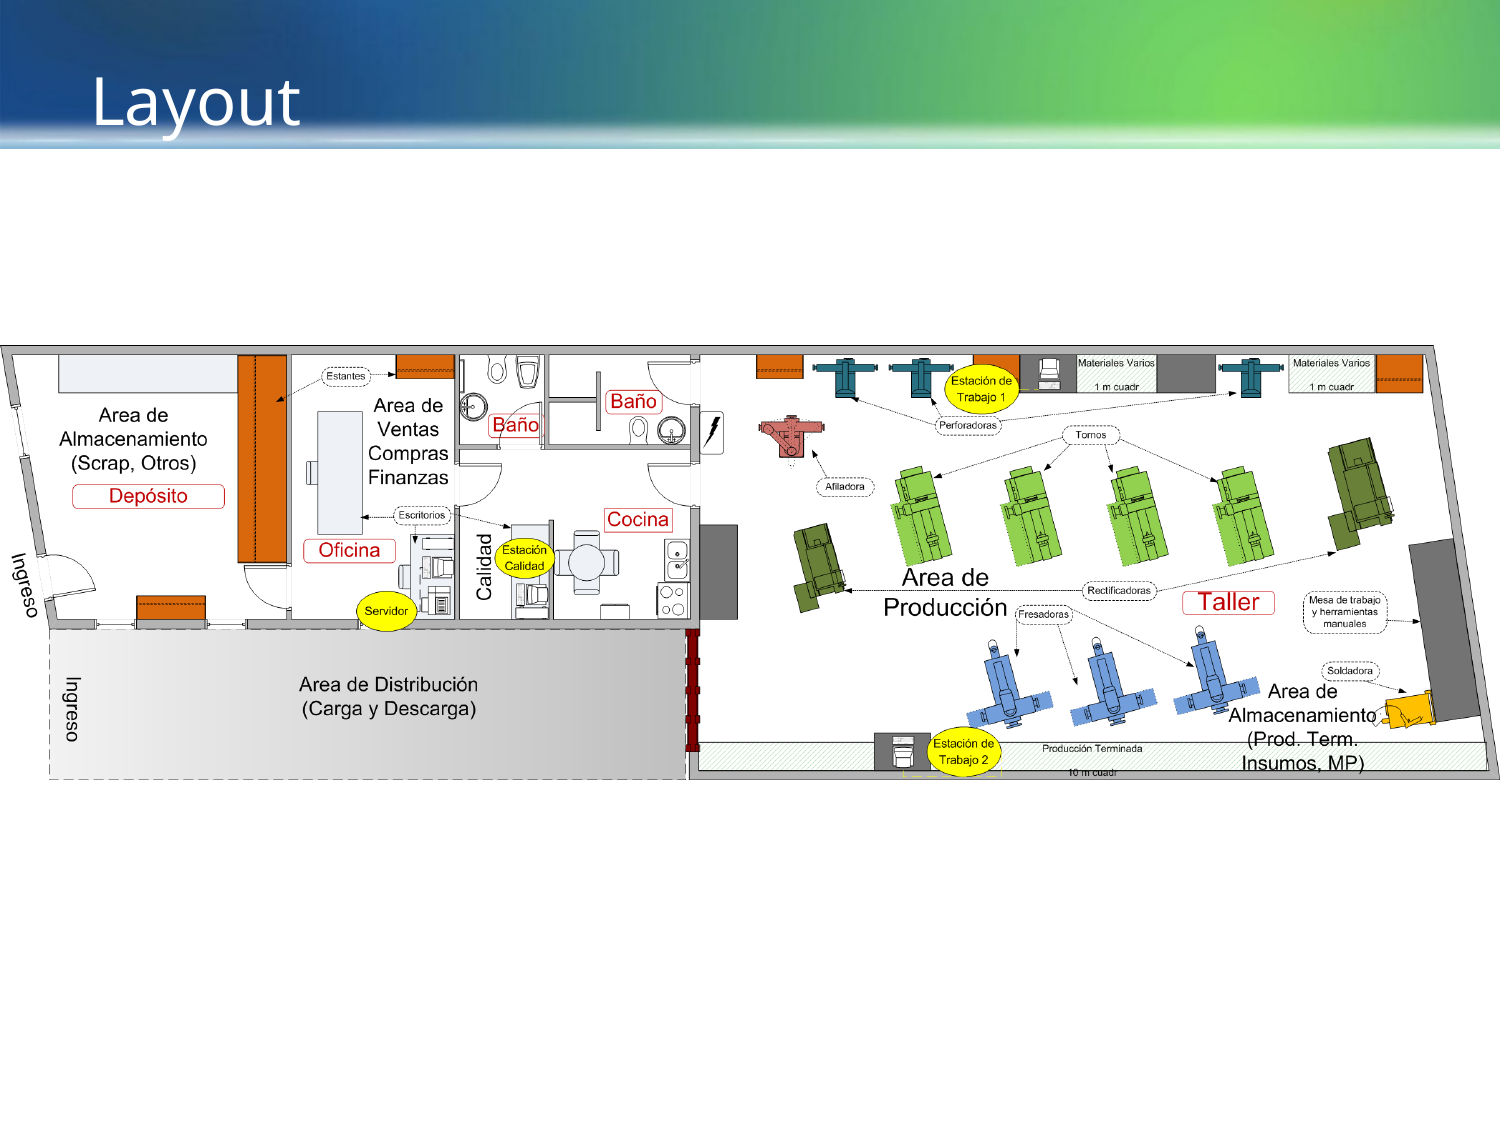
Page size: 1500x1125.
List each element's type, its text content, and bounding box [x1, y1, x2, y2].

picture [0, 0, 1500, 149]
picture [0, 345, 1500, 780]
title Layout [74, 52, 1451, 145]
